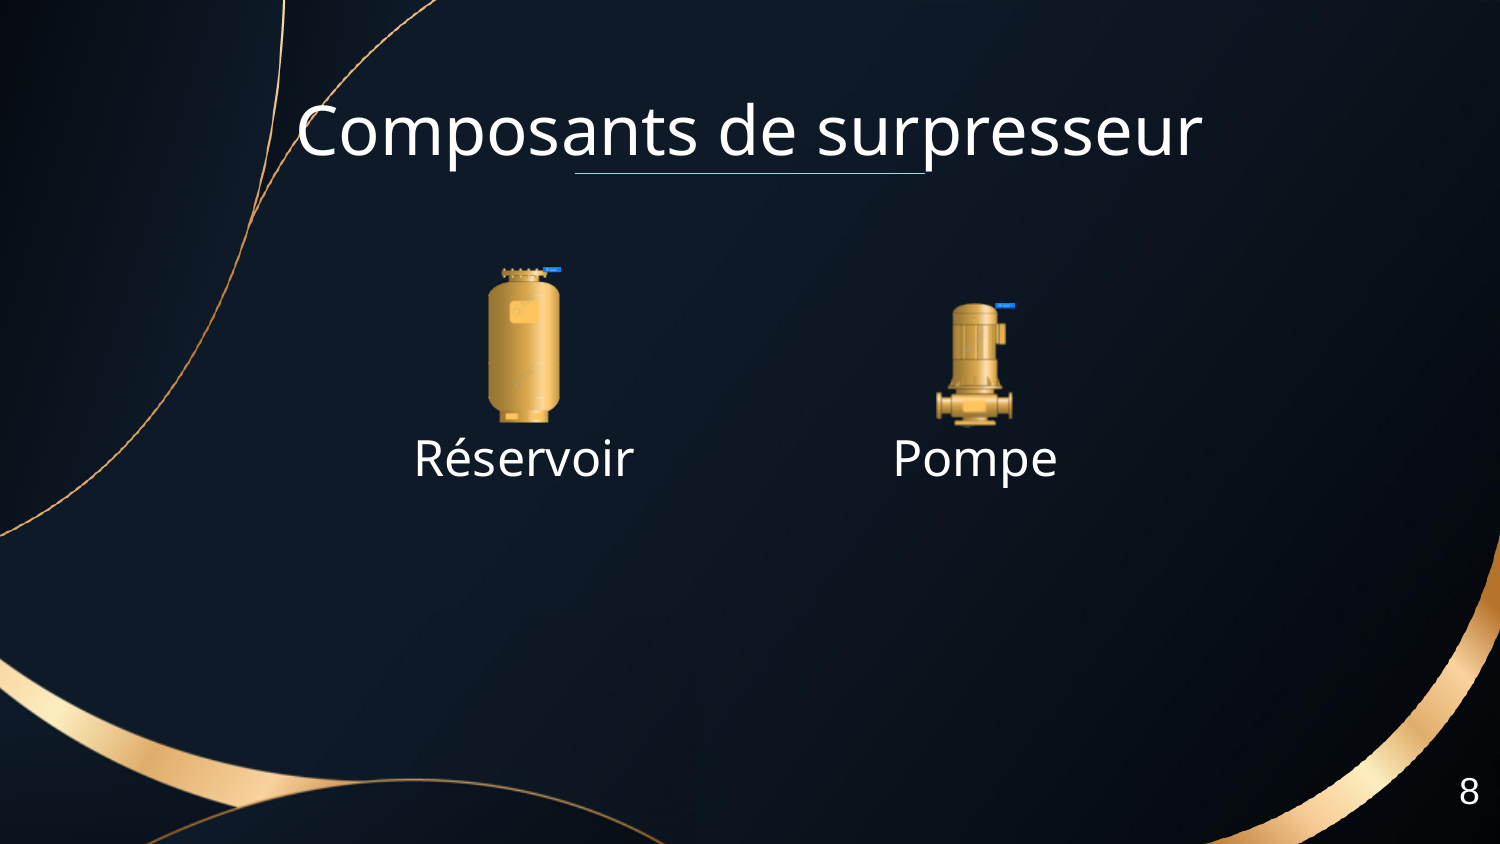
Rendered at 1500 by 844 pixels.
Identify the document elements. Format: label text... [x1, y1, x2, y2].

text_box 8 [1405, 735, 1480, 813]
picture [0, 0, 1500, 844]
title Composants de surpresseur [116, 88, 1383, 167]
subtitle Pompe [798, 428, 1153, 484]
subtitle Réservoir [347, 428, 702, 484]
